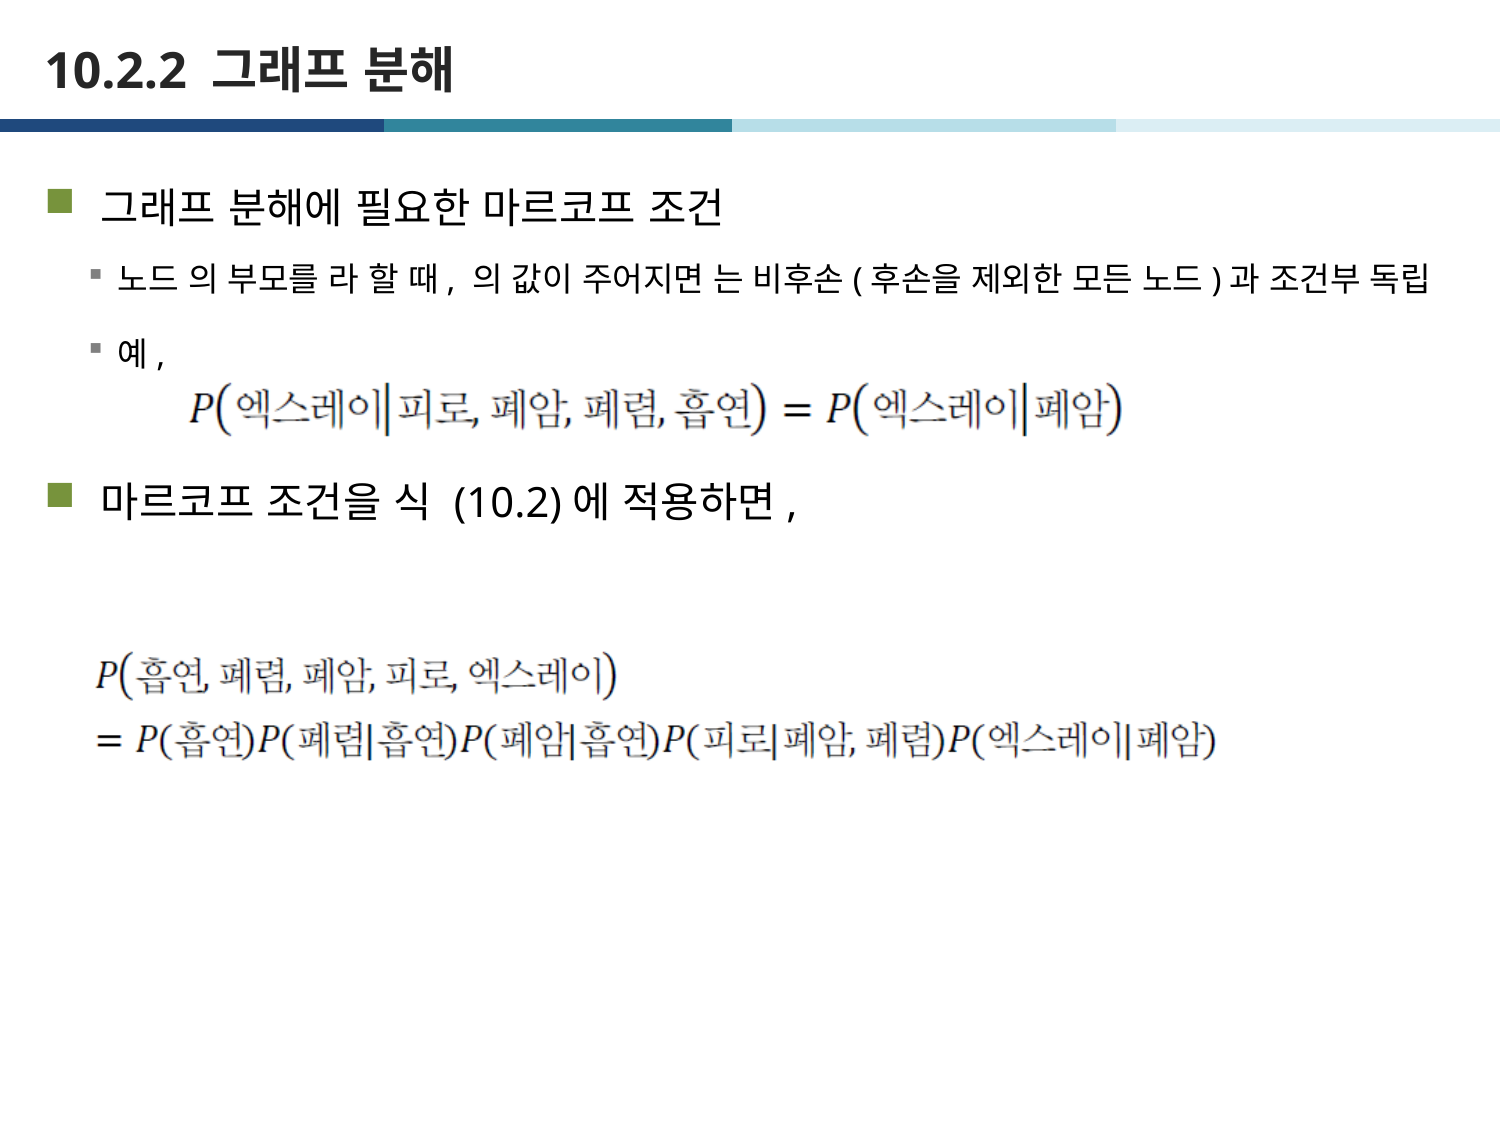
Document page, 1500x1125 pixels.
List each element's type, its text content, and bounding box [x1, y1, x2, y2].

title 10.2.2 그래프 분해 [29, 23, 1448, 114]
picture [83, 644, 1230, 773]
picture [182, 374, 1131, 448]
